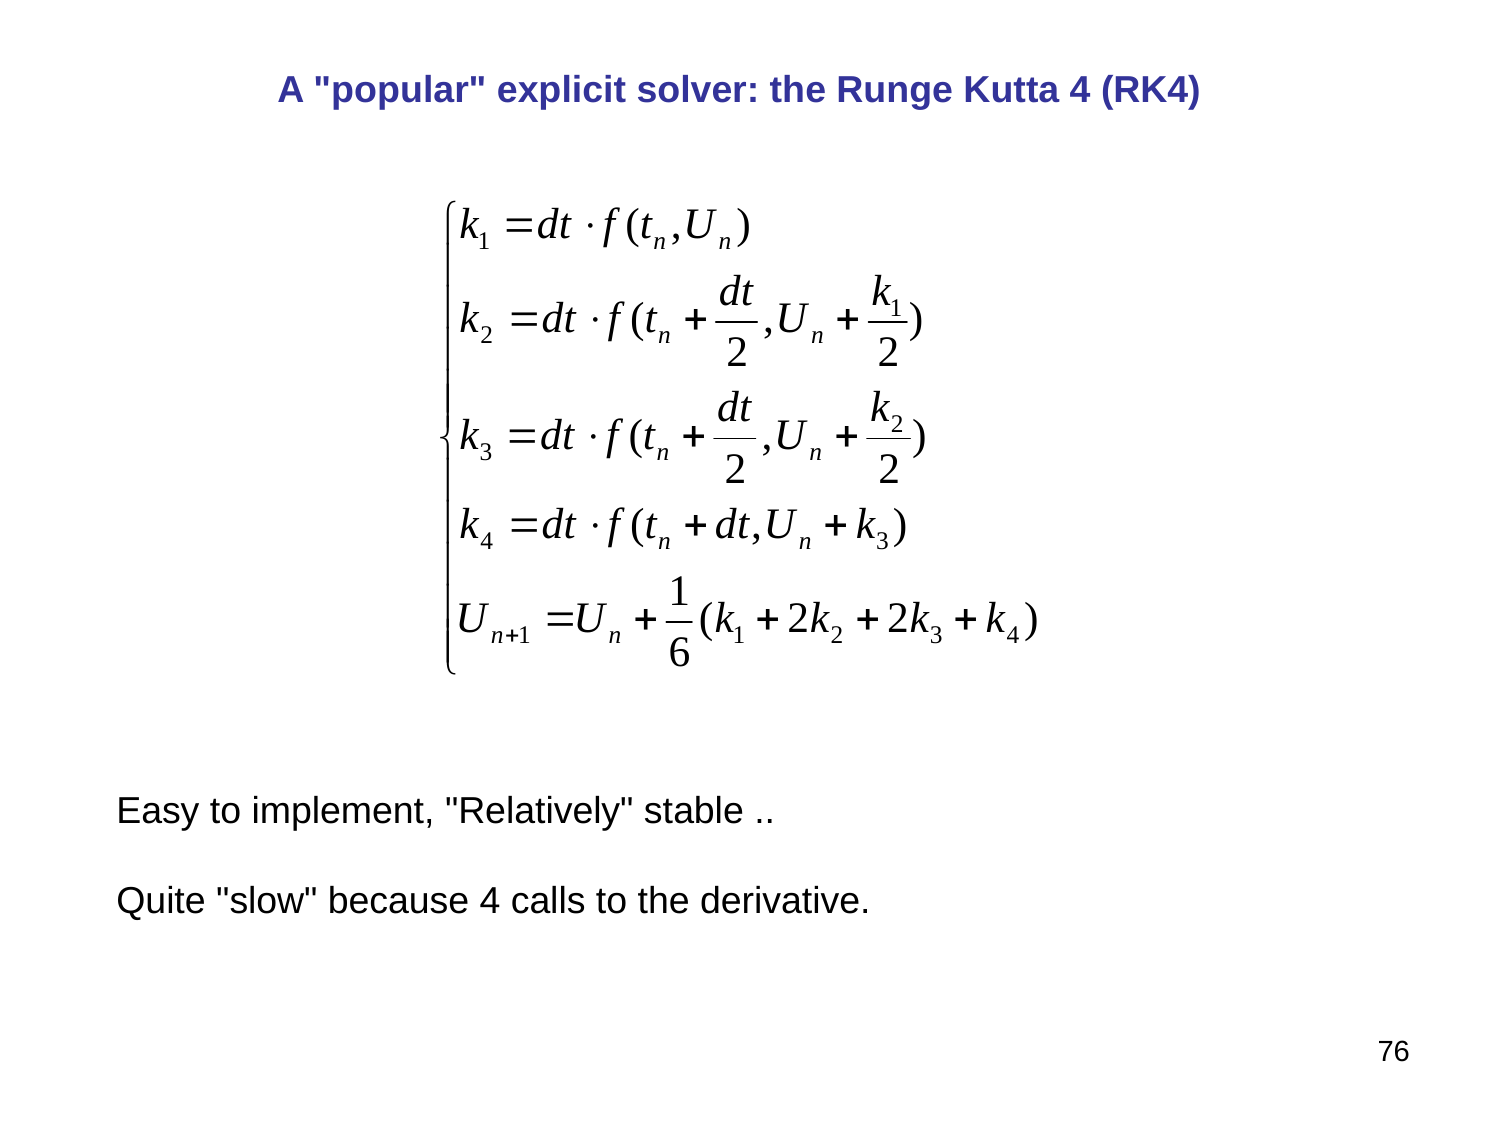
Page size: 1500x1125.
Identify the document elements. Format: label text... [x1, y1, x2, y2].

text_box Easy to implement, "Relatively" stable .. Quite "slow" because 4 calls to the derivative. [101, 778, 886, 929]
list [430, 191, 1046, 686]
text_box A "popular" explicit solver: the Runge Kutta 4 (RK4) [262, 57, 1258, 118]
slide_number 76 [1074, 1024, 1425, 1103]
